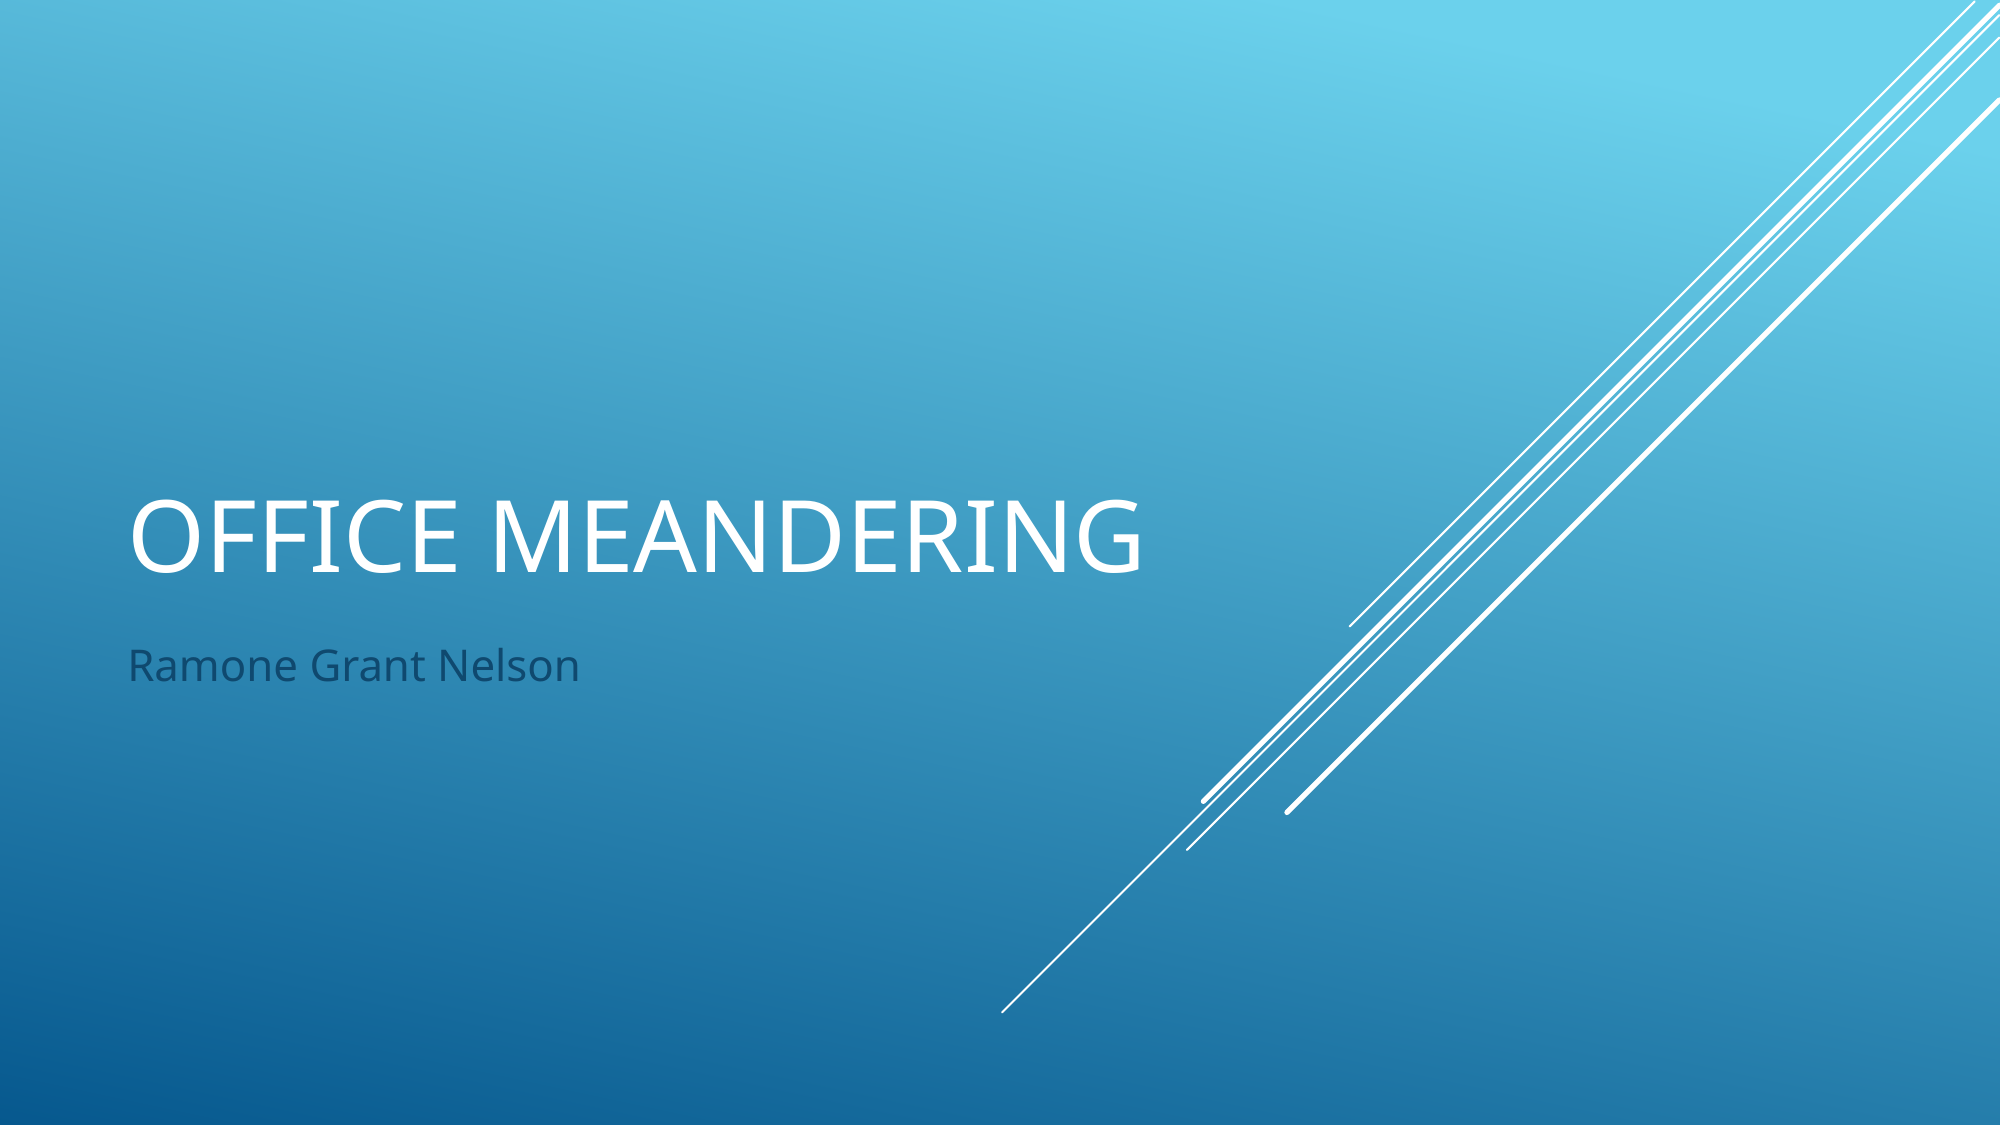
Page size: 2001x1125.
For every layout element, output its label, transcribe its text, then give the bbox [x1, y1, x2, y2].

title Office meandering [112, 112, 1425, 600]
subtitle Ramone Grant Nelson [112, 630, 1163, 950]
